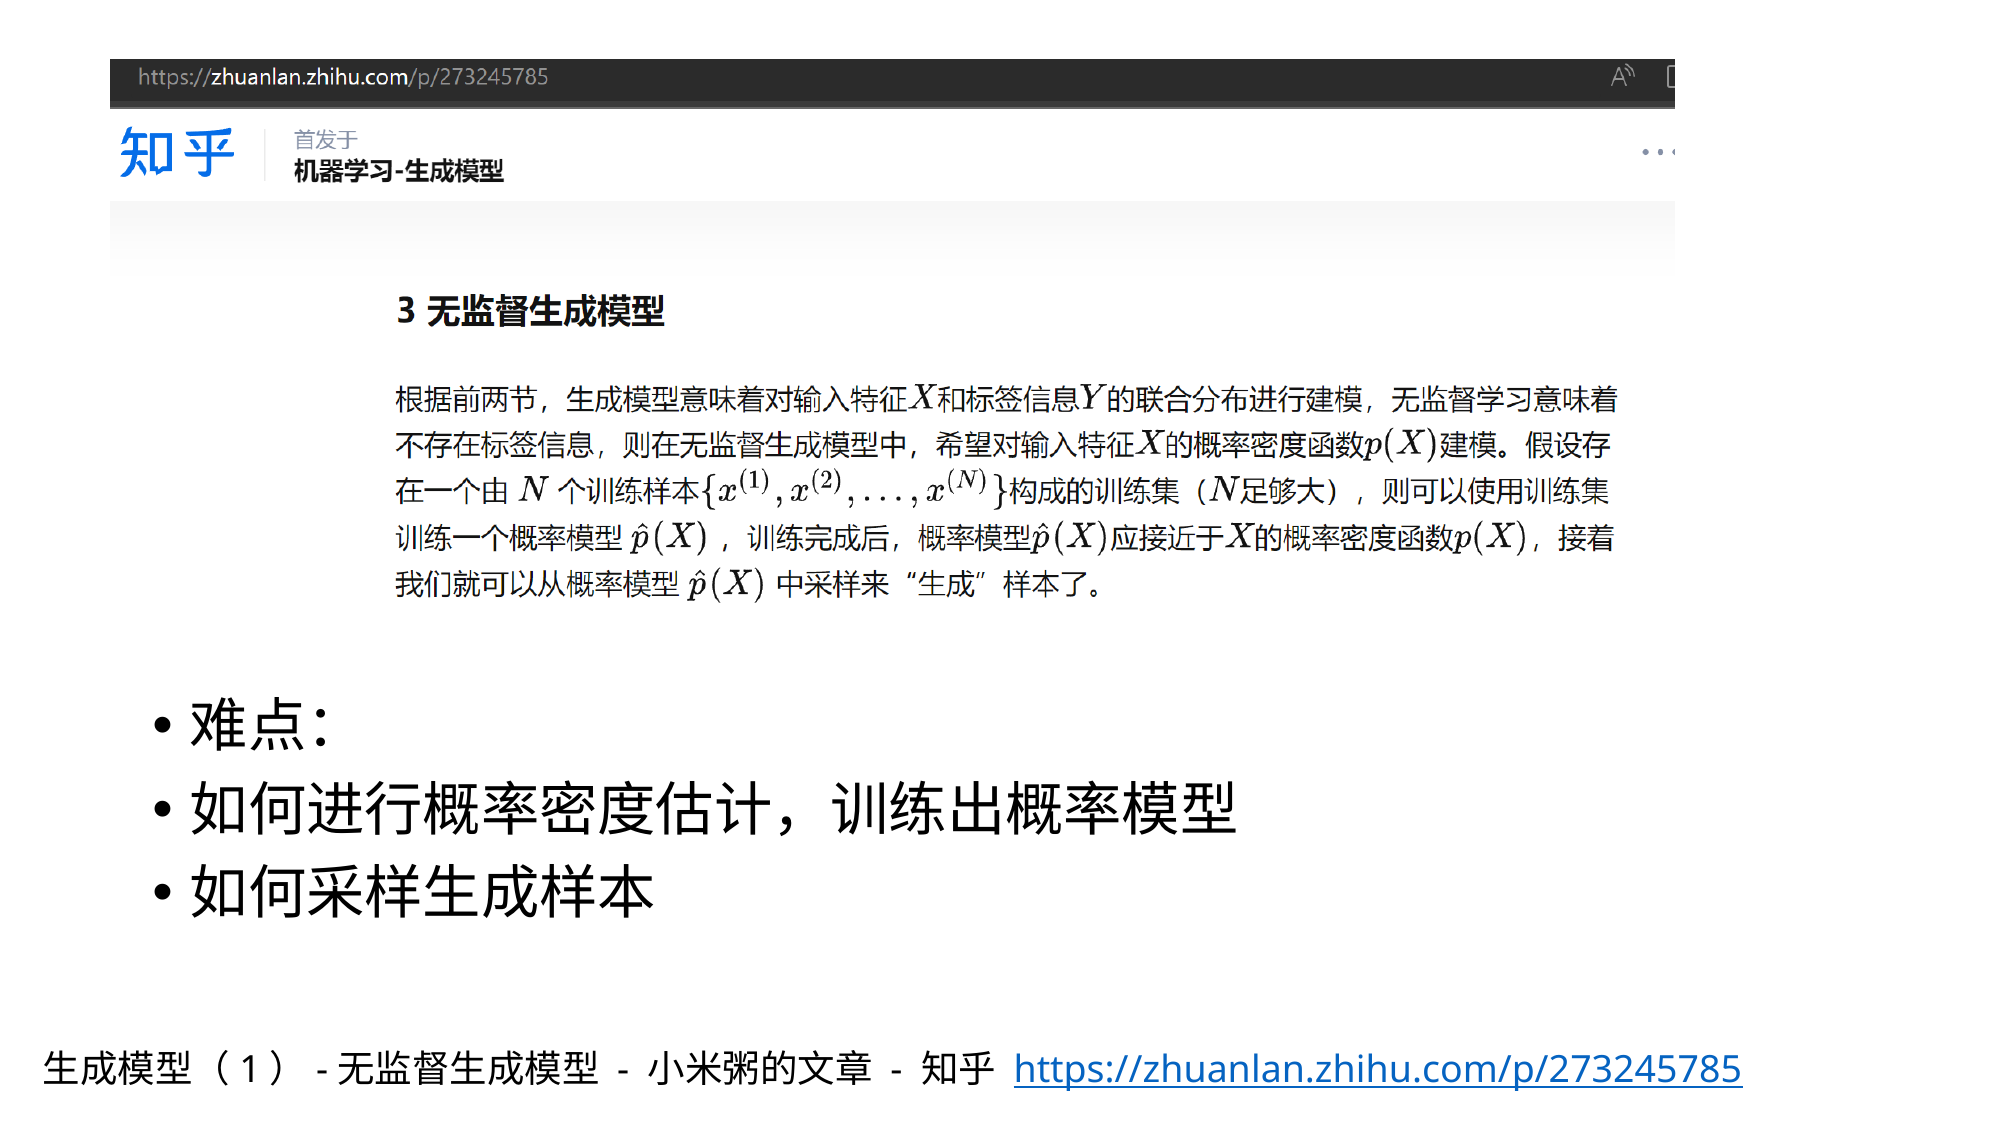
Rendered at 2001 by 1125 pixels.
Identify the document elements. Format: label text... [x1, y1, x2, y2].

text_box 生成模型（1）-无监督生成模型 - 小米粥的文章 - 知乎 https://zhuanlan.zhihu.com/p/273245785 [27, 1038, 1881, 1125]
list 难点： 如何进行概率密度估计，训练出概率模型 如何采样生成样本 [137, 688, 1863, 1014]
picture [110, 59, 1675, 611]
